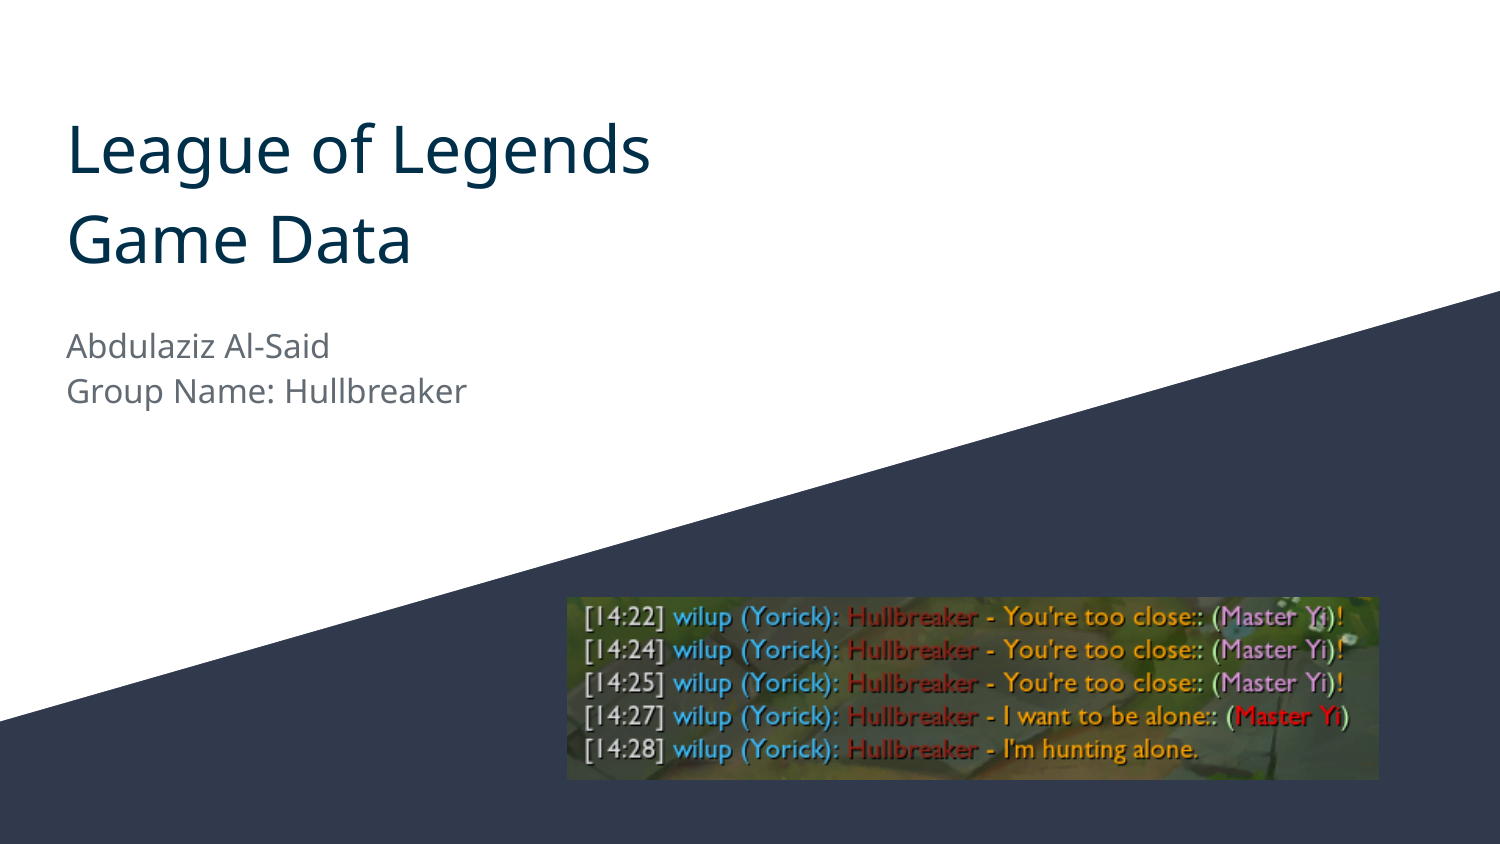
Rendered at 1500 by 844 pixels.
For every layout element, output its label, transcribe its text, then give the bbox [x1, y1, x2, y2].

title League of Legends Game Data [51, 88, 1449, 299]
subtitle Abdulaziz Al-Said Group Name: Hullbreaker [51, 308, 748, 430]
picture [567, 597, 1379, 780]
